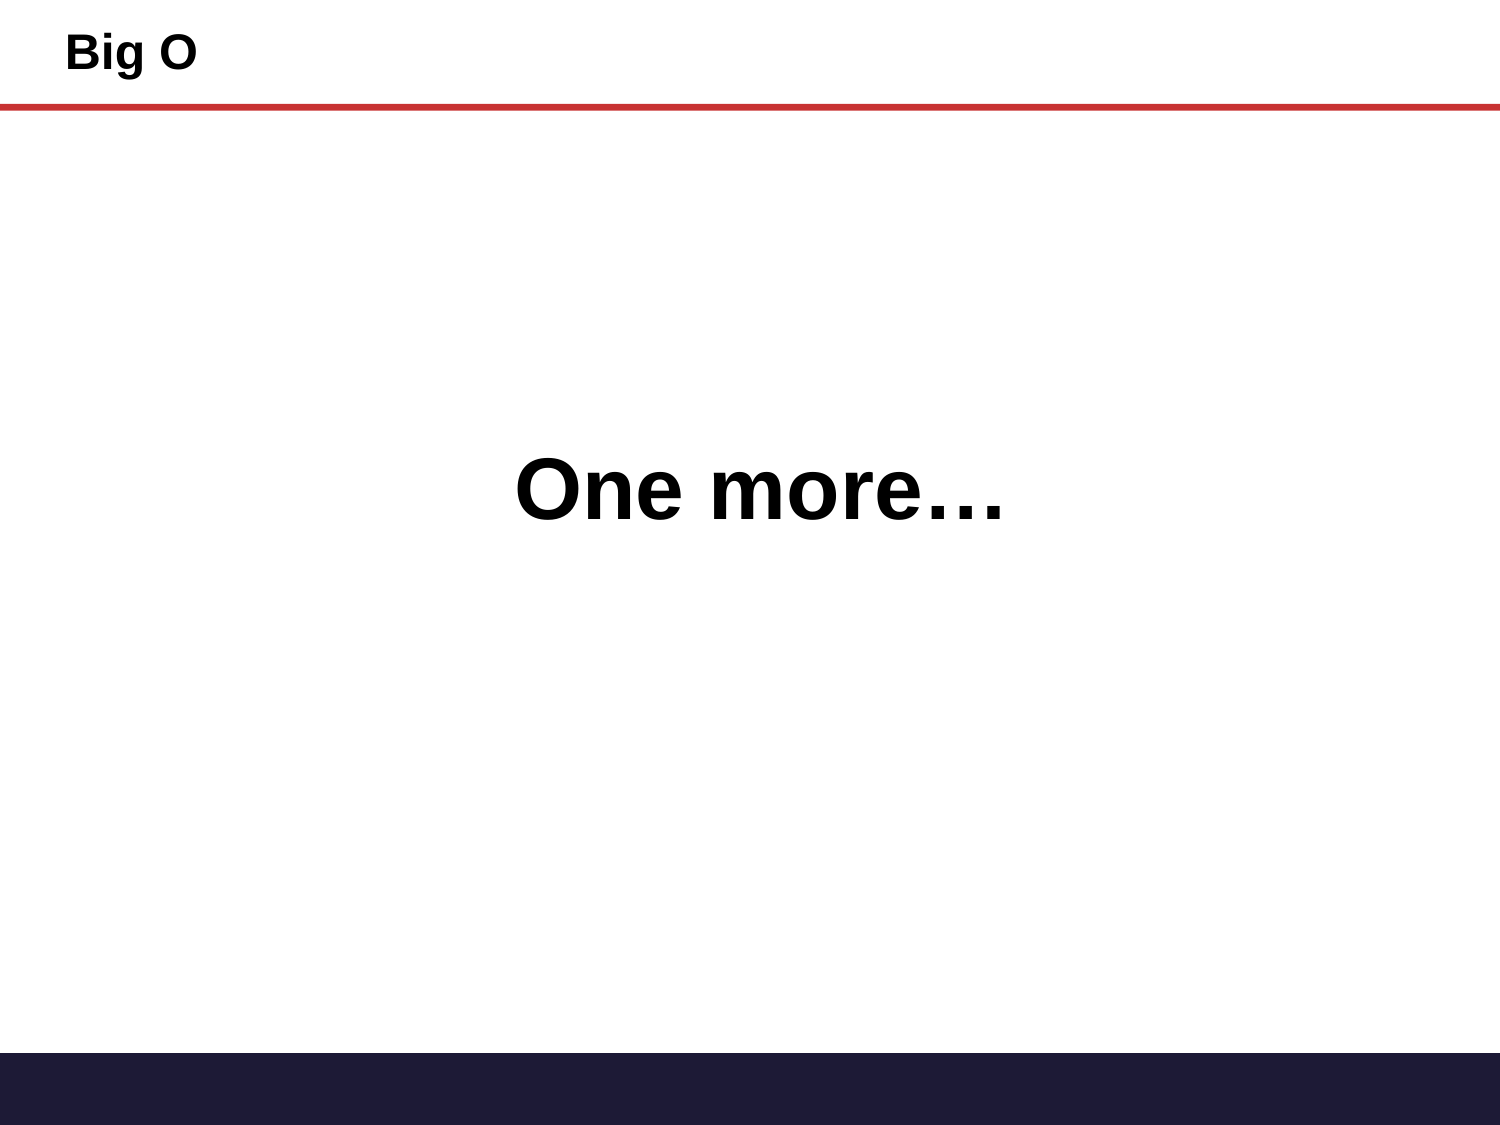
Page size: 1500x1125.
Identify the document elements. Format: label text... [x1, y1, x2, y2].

text_box One more… [50, 425, 1475, 545]
text_box Big O [49, 0, 1425, 108]
